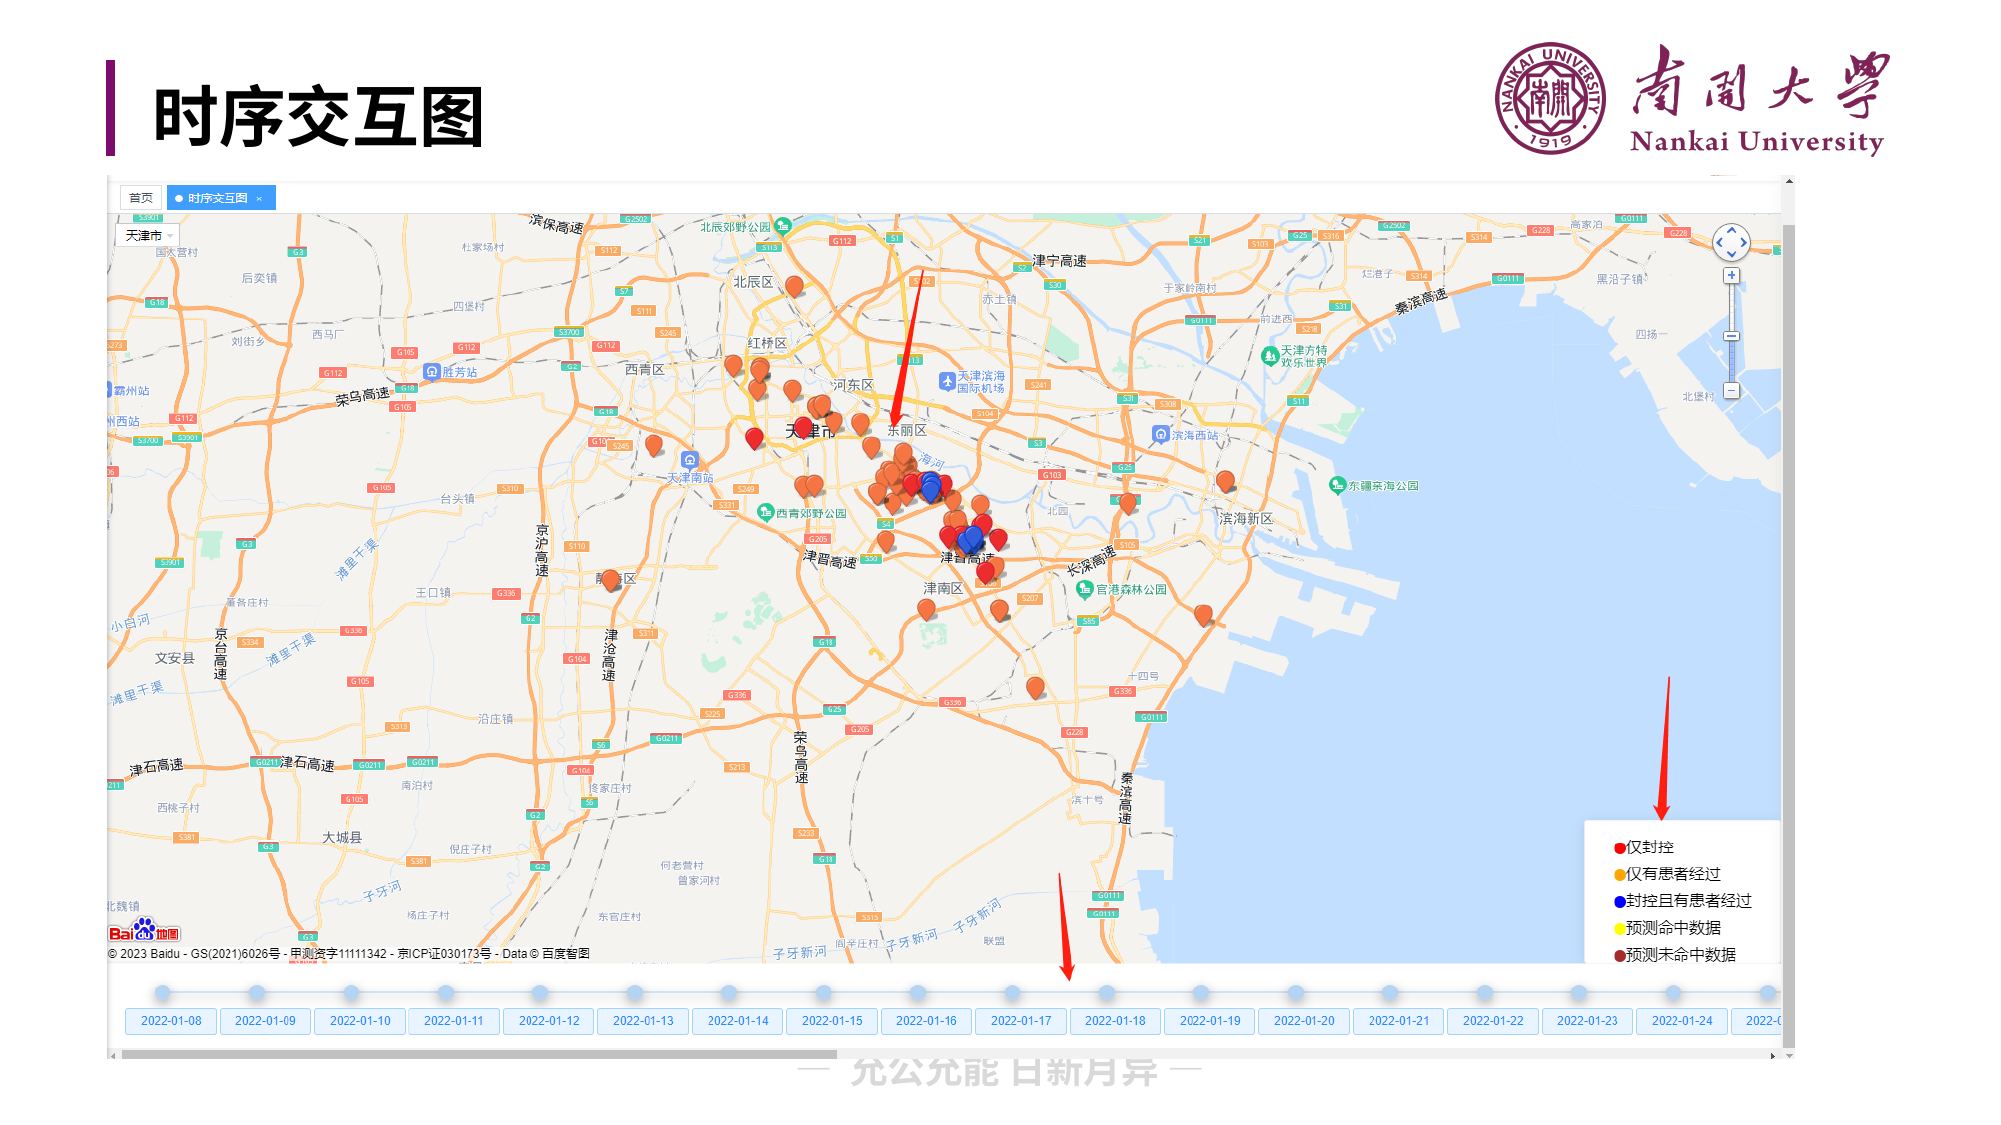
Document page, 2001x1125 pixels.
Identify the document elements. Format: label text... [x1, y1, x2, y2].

title 时序交互图 [137, 48, 1000, 175]
picture [1495, 42, 1890, 157]
picture [107, 175, 1795, 1059]
